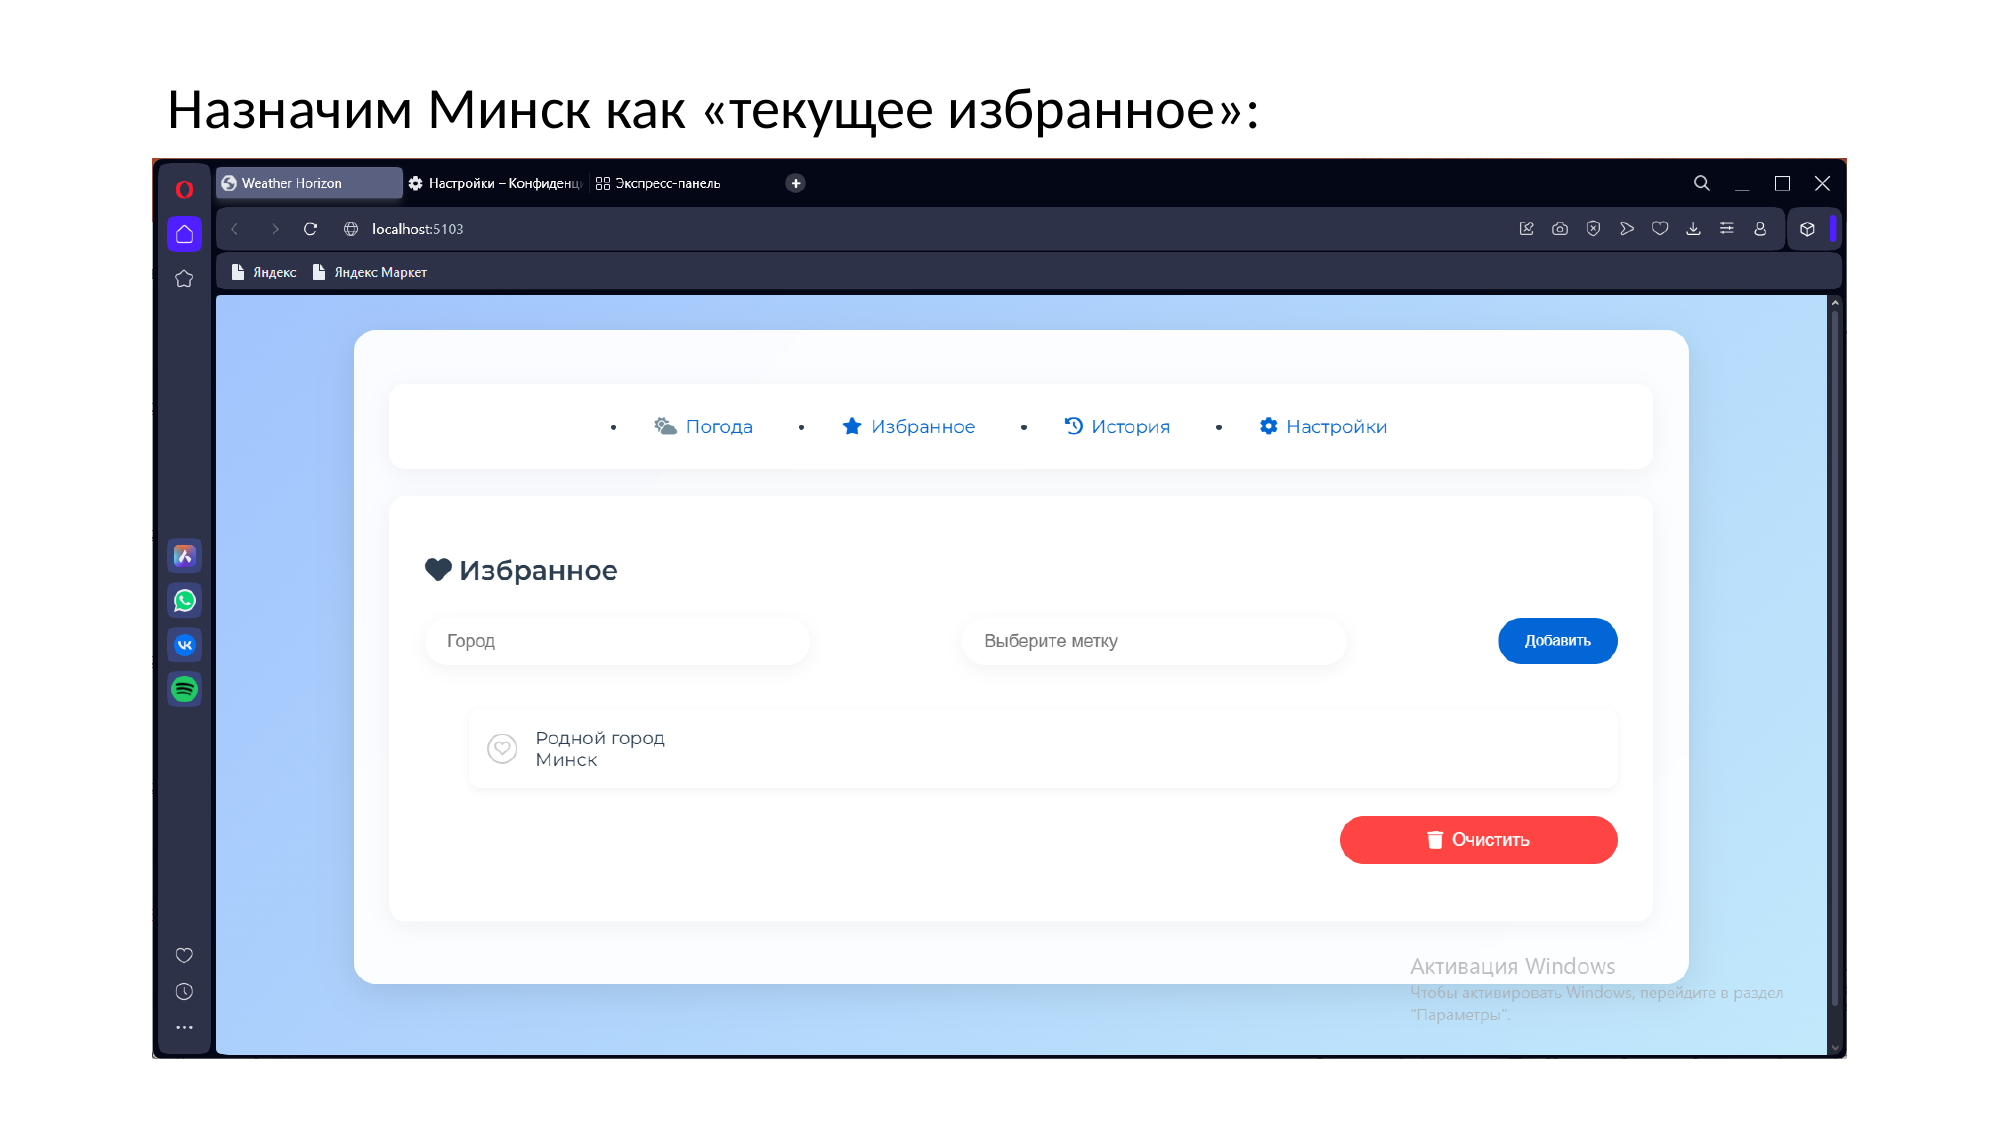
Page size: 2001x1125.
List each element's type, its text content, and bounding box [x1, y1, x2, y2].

list Назначим Минск как «текущее избранное»: [152, 71, 1878, 785]
picture [152, 158, 1847, 1059]
